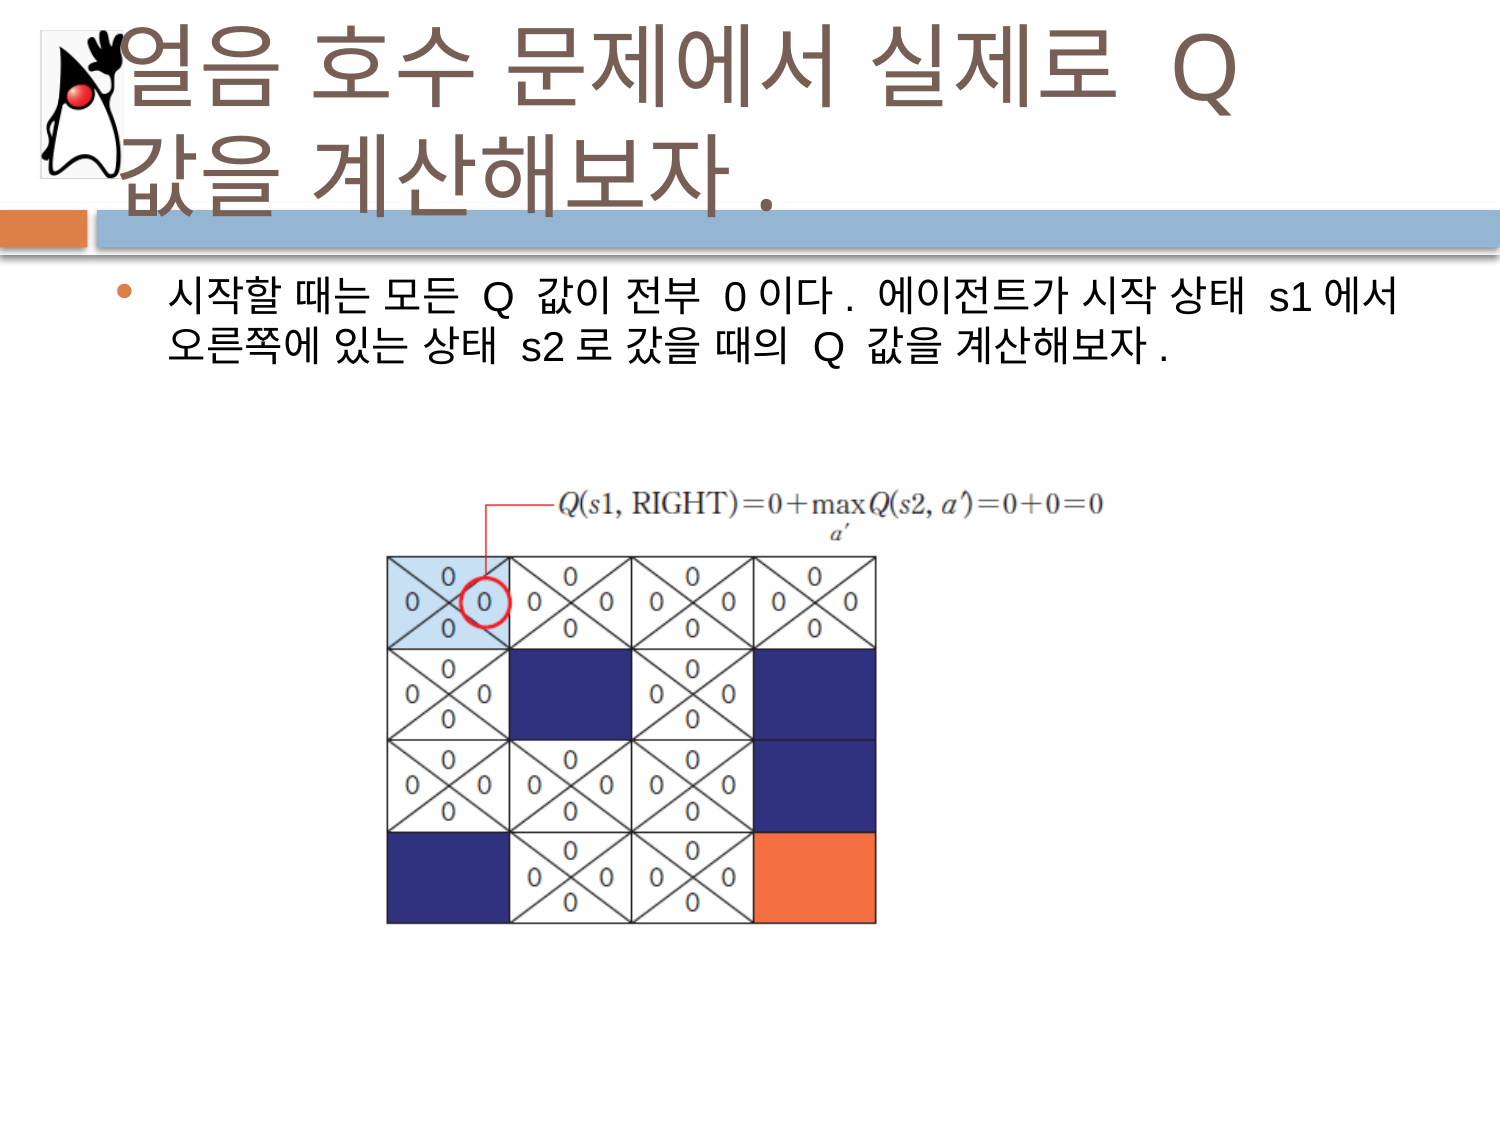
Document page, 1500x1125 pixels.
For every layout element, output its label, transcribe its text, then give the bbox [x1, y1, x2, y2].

picture [343, 467, 1157, 966]
picture [39, 30, 124, 179]
title 얼음 호수 문제에서 실제로 Q 값을 계산해보자. [100, 37, 1438, 200]
list 시작할 때는 모든 Q 값이 전부 0이다. 에이전트가 시작 상태 s1에서 오른쪽에 있는 상태 s2로 갔을 때의 Q 값을 계산해보자. [100, 262, 1438, 1000]
